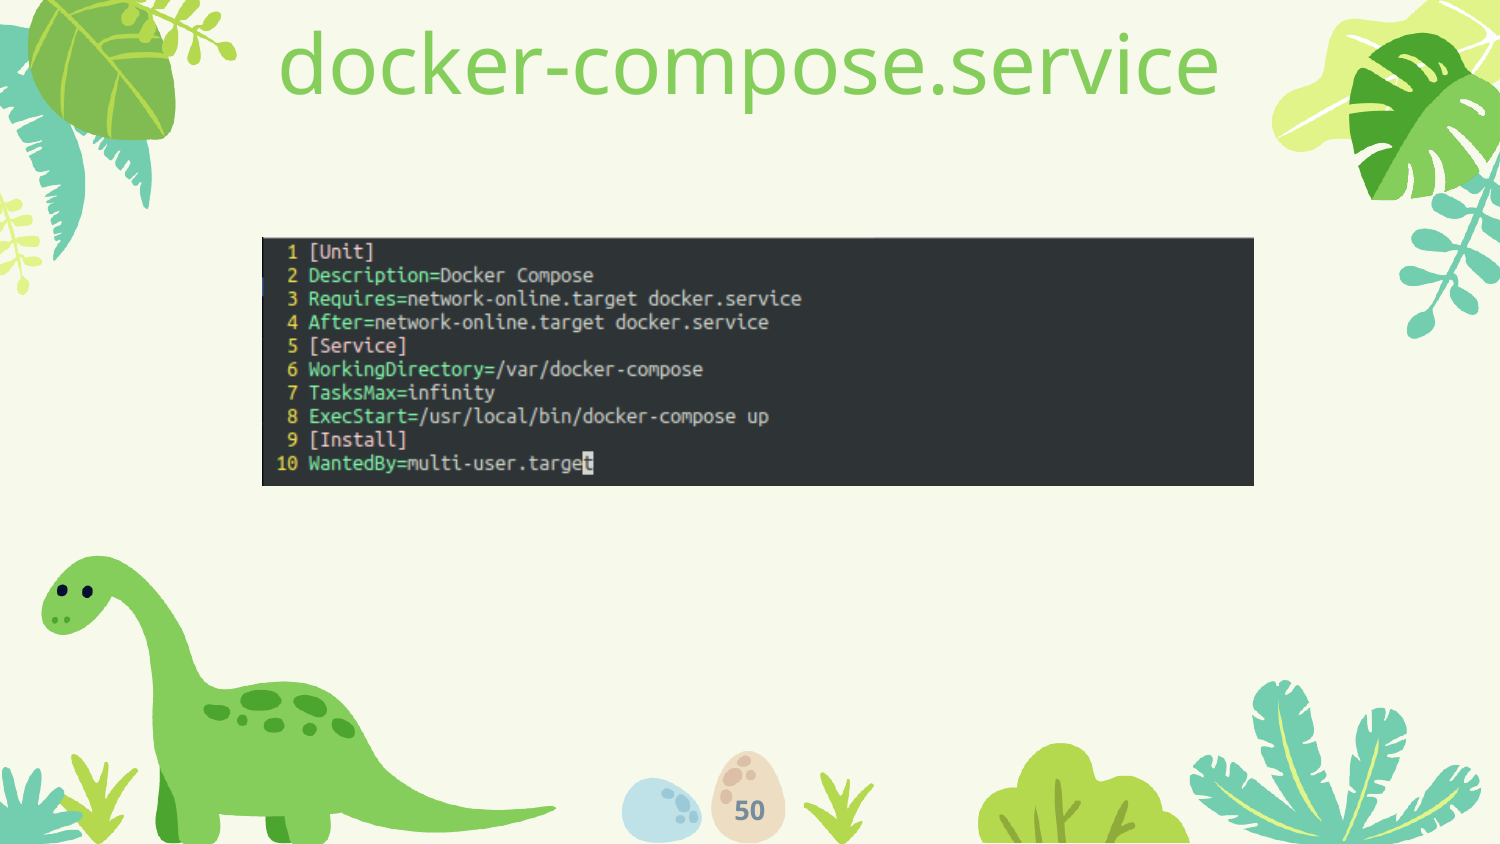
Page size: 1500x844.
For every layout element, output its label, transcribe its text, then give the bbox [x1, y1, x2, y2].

title docker-compose.service [0, 0, 1500, 113]
slide_number ‹#› [705, 779, 795, 844]
picture [0, 113, 1500, 844]
